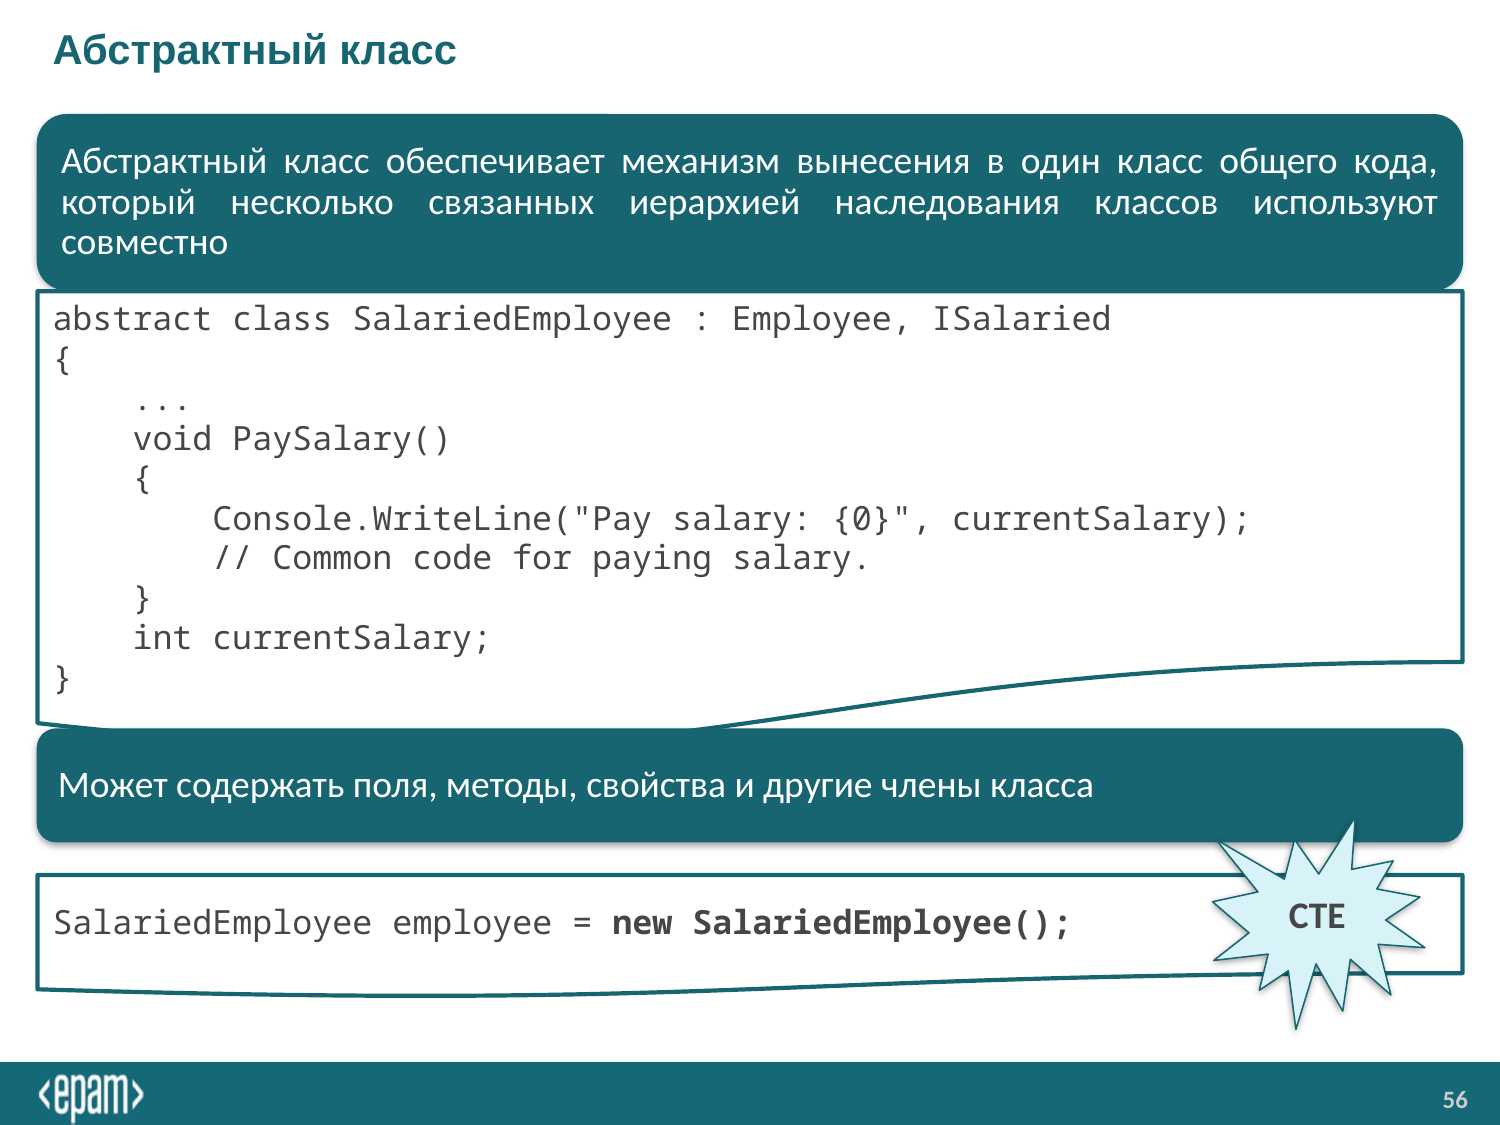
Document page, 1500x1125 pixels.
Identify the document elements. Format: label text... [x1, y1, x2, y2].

text_box SalariedEmployee employee = new SalariedEmployee(); [35, 872, 1260, 998]
title Абстрактный класс [0, 0, 1500, 95]
text_box CTE [1211, 816, 1426, 1031]
text_box Может содержать поля, методы, свойства и другие члены класса [36, 728, 1464, 843]
text_box abstract class SalariedEmployee : Employee, ISalaried { ... void PaySalary() { Console.WriteLine("Pay salary: {0}", currentSalary); // Common code for paying salary. } int currentSalary; } [35, 289, 1465, 727]
picture [38, 1074, 144, 1125]
text_box SalariedEmployee employee = new SalariedEmployee(); [1385, 872, 1465, 976]
text_box Абстрактный класс обеспечивает механизм вынесения в один класс общего кода, который несколько связанных иерархией наследования классов используют совместно [36, 113, 1464, 289]
